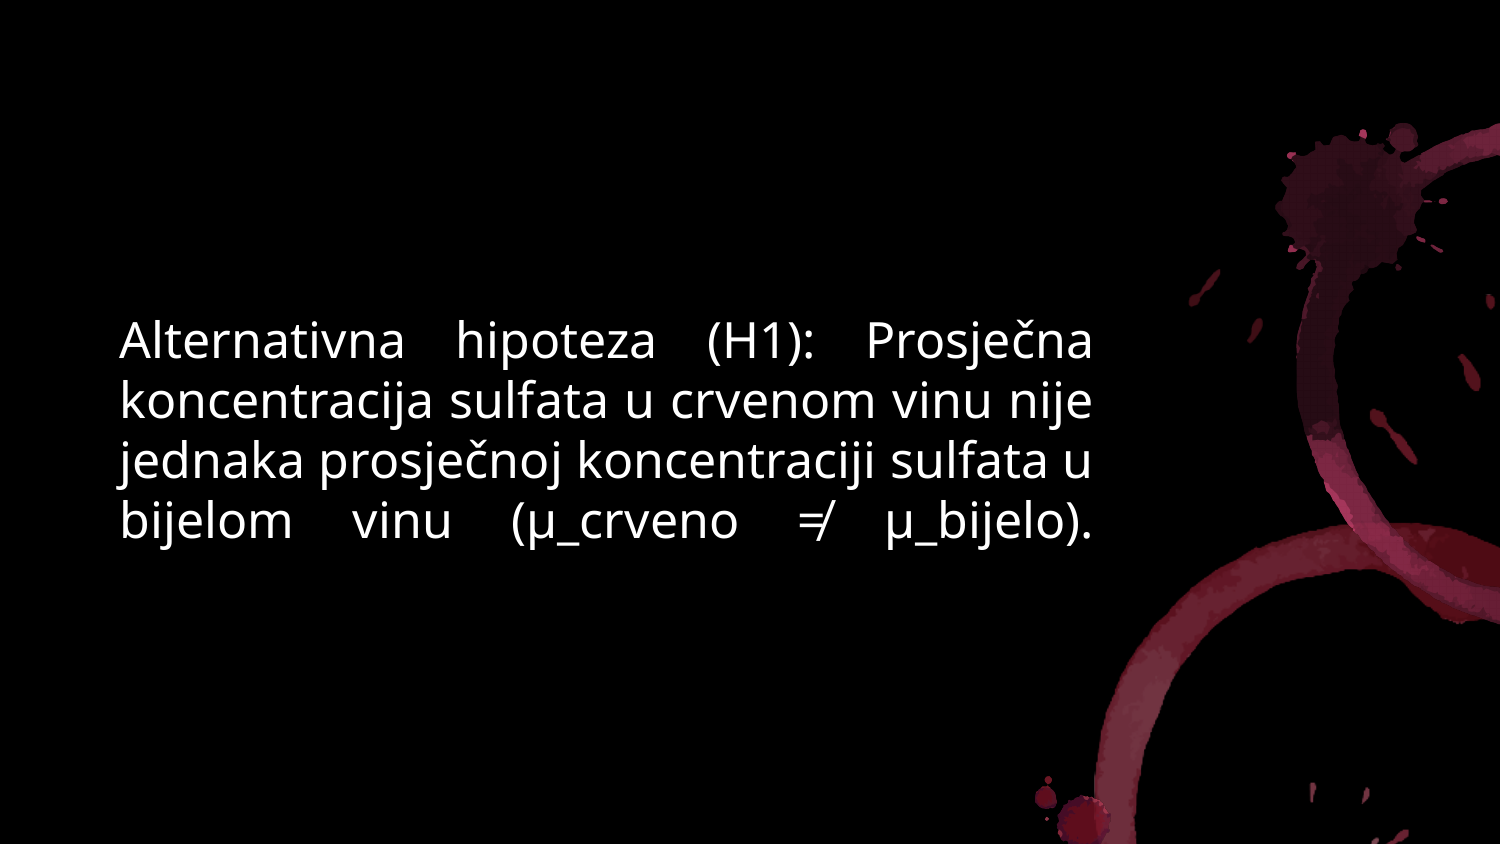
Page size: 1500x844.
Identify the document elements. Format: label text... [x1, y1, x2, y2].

title Alternativna hipoteza (H1): Prosječna koncentracija sulfata u crvenom vinu nije jednaka prosječnoj koncentraciji sulfata u bijelom vinu (μ_crveno ≠ μ_bijelo). [104, 173, 1110, 529]
picture [1035, 116, 1500, 844]
